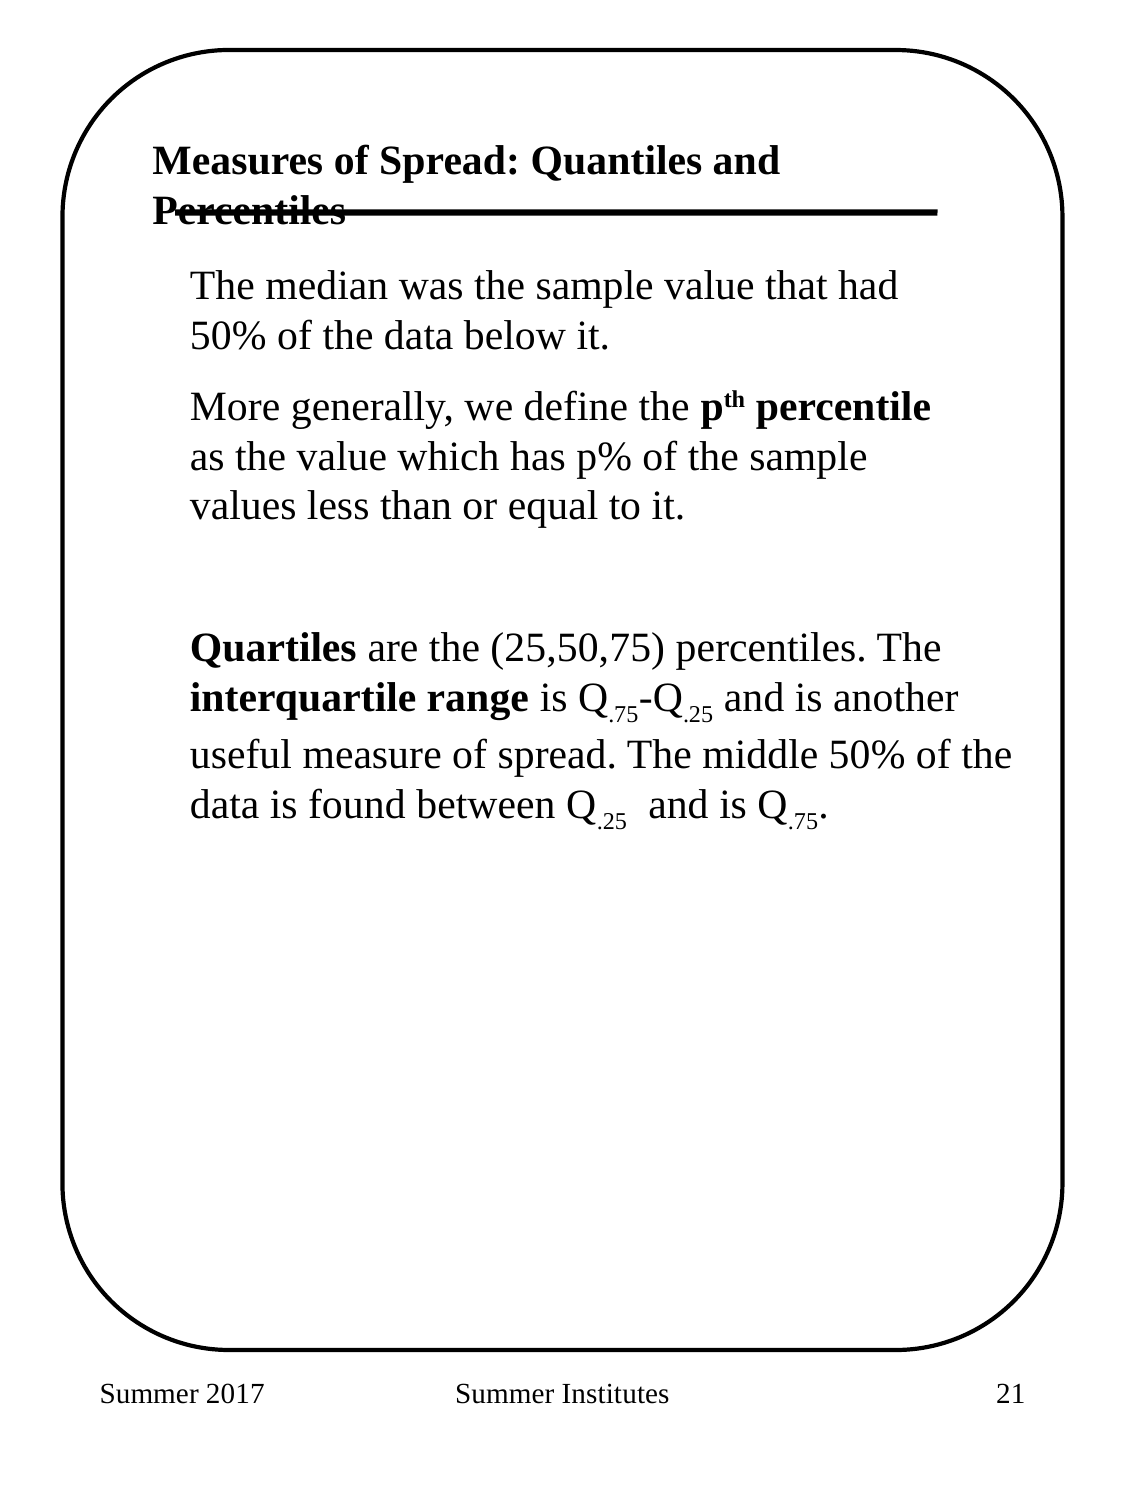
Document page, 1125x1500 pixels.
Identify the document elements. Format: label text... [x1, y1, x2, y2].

slide_number 49 [806, 1366, 1041, 1467]
slide_number Summer 2017 [84, 1366, 319, 1467]
footer Summer Institutes [384, 1366, 741, 1467]
text_box Measures of Spread: Quantiles and Percentiles [137, 124, 1000, 241]
text_box Quartiles are the (25,50,75) percentiles. The interquartile range is Q.75-Q.25 and is another useful measure of spread. The middle 50% of the data is found between Q.25 and is Q.75. [174, 612, 1038, 842]
text_box The median was the sample value that had 50% of the data below it. More generally, we define the pth percentile as the value which has p% of the sample values less than or equal to it. [174, 249, 963, 536]
